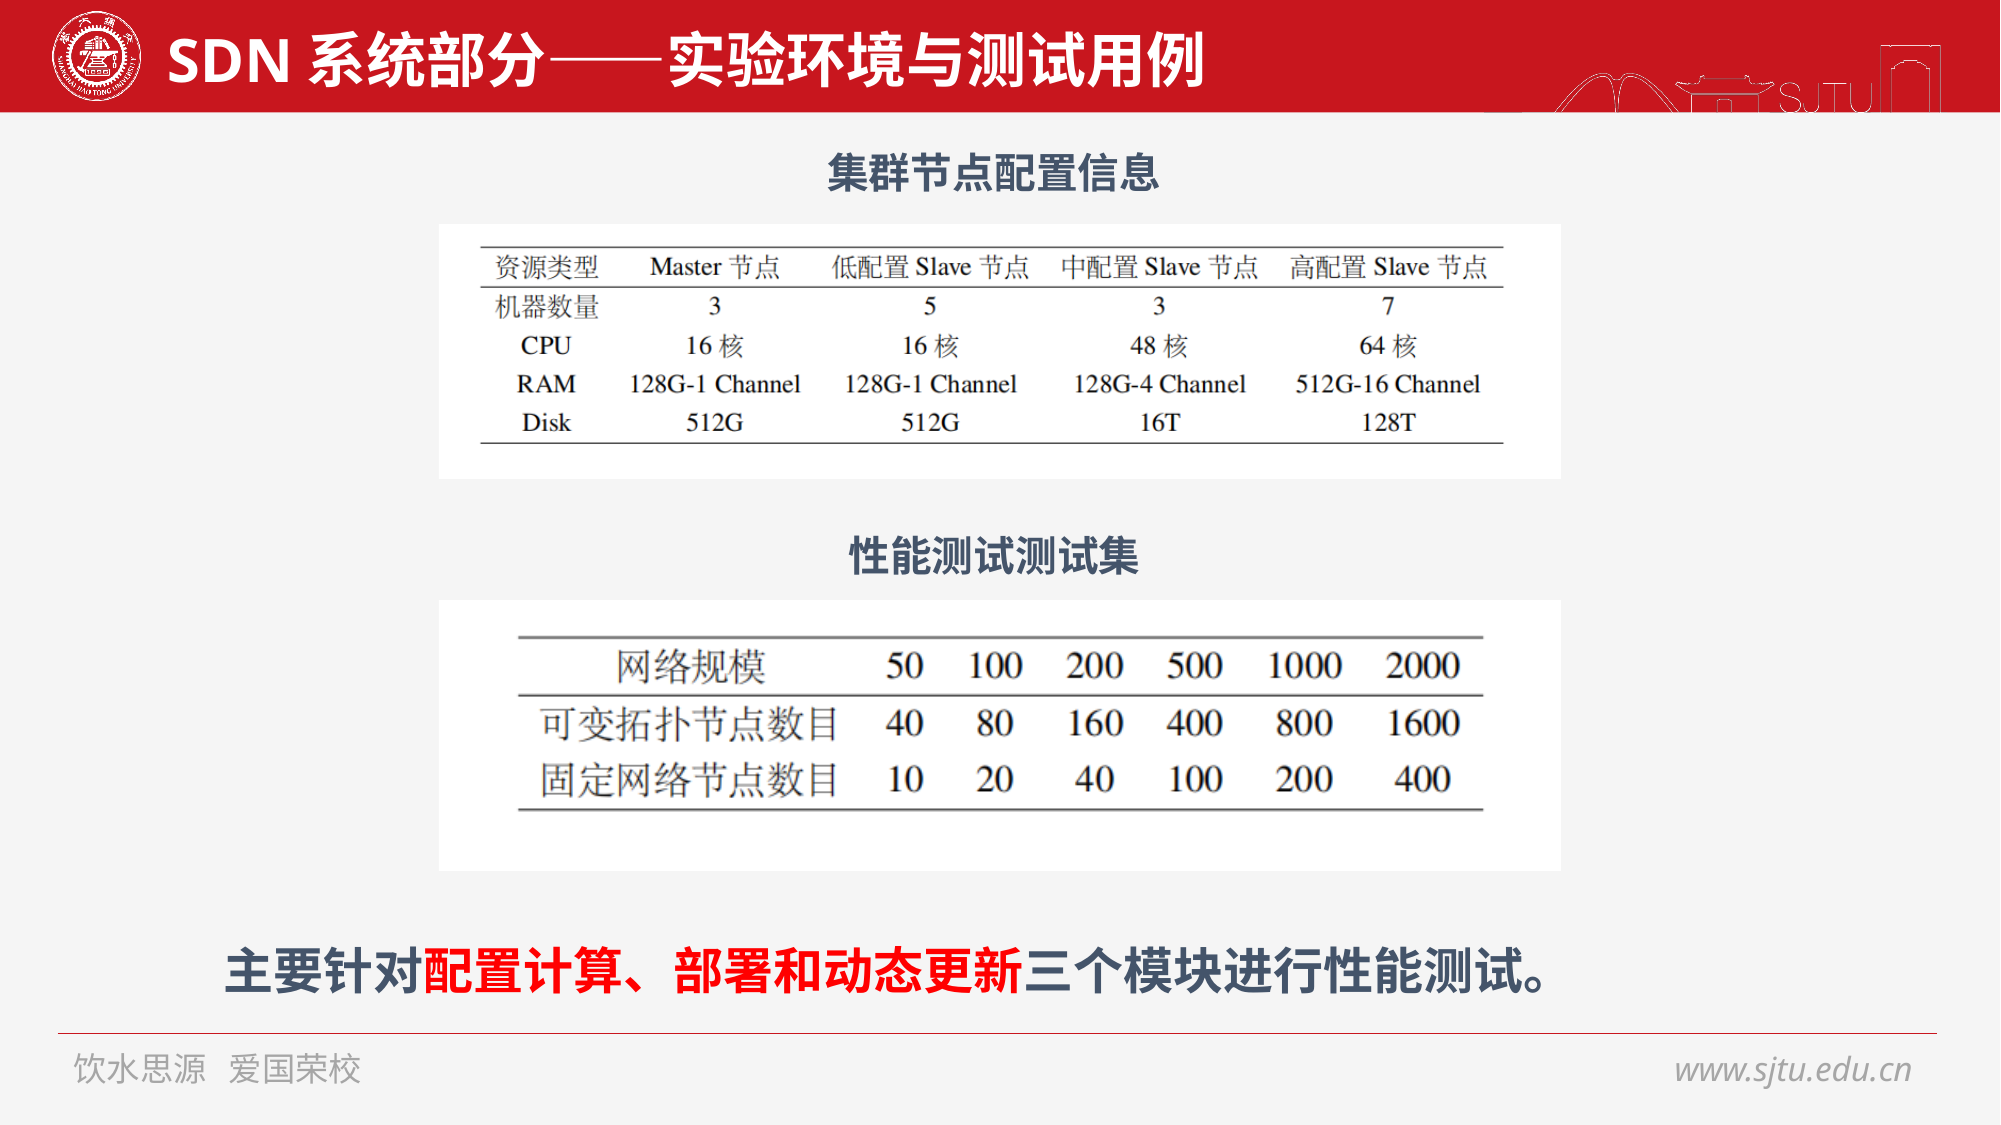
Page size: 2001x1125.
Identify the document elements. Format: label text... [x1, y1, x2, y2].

text_box 性能测试测试集 [785, 521, 1204, 587]
text_box 集群节点配置信息 [785, 139, 1204, 204]
picture [438, 224, 1561, 479]
title SDN系统部分——实验环境与测试用例 [152, 14, 1284, 103]
picture [1484, 45, 1947, 113]
text_box 主要针对配置计算、部署和动态更新三个模块进行性能测试。 [133, 914, 1855, 1007]
picture [52, 11, 141, 101]
picture [438, 600, 1561, 871]
